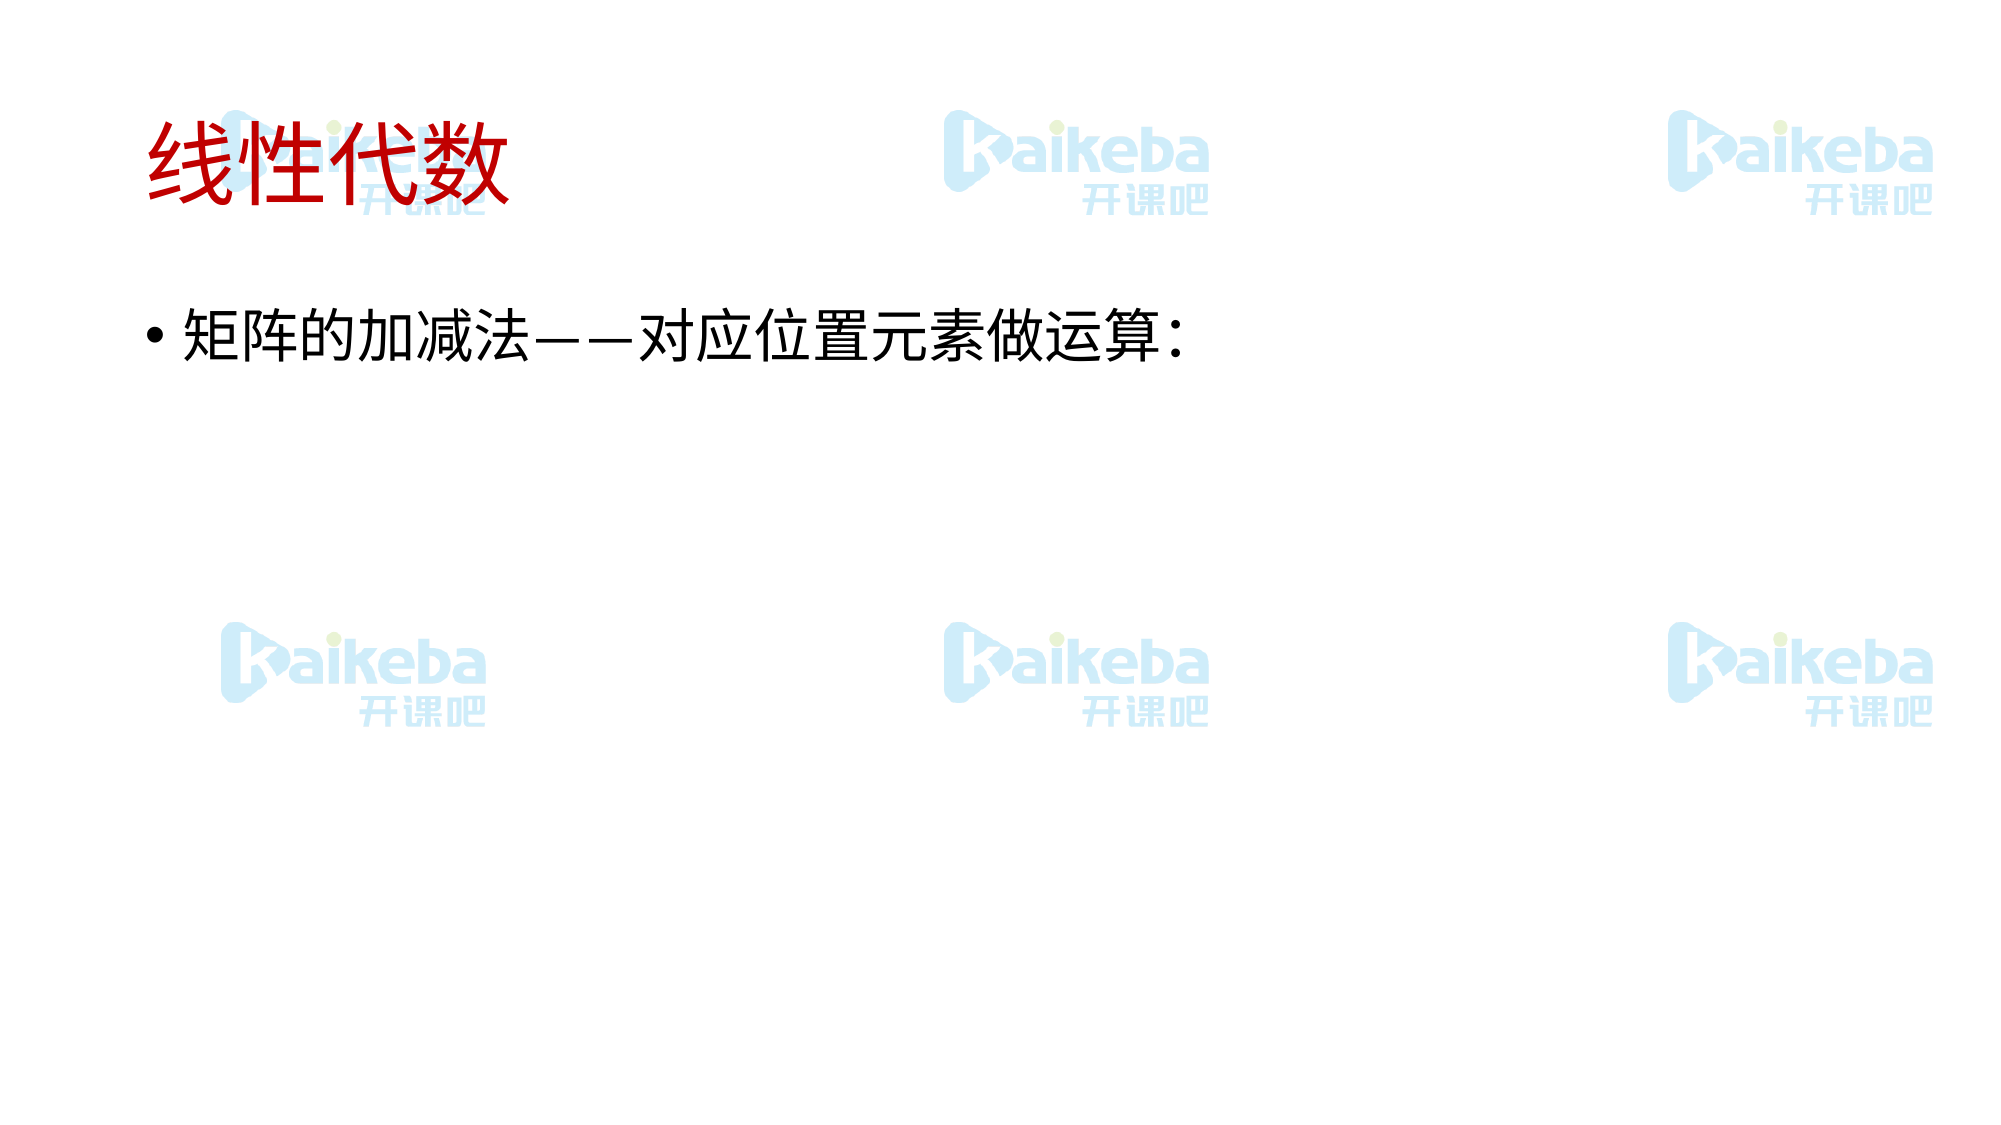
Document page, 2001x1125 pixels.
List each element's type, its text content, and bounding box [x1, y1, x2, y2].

title 线性代数 [136, 59, 1863, 278]
